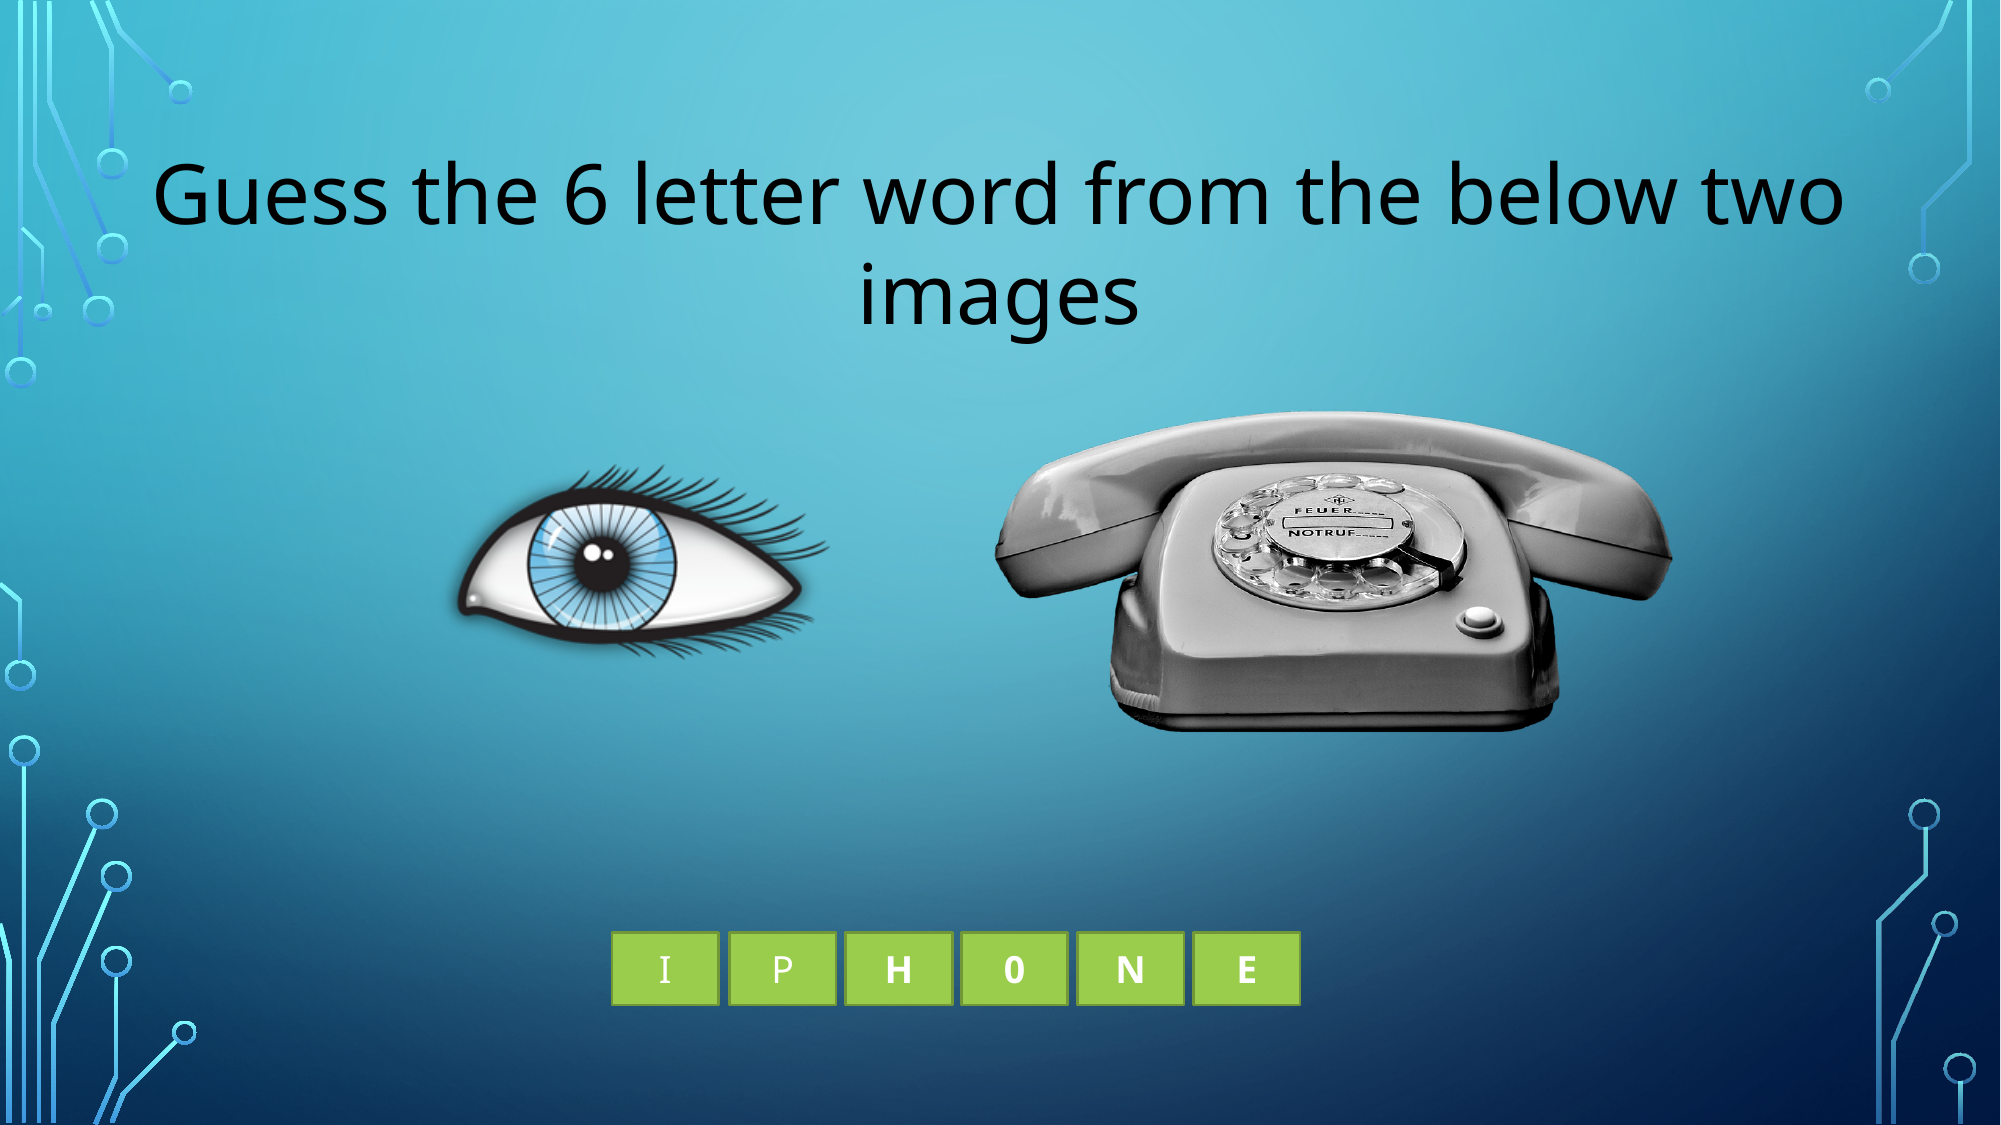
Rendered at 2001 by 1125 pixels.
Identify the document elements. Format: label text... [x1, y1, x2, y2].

text_box N [1076, 931, 1185, 1006]
text_box Guess the 6 letter word from the below two images [86, 134, 1913, 349]
text_box E [1192, 931, 1301, 1006]
text_box I [611, 931, 720, 1006]
text_box 0 [960, 931, 1069, 1006]
text_box P [728, 931, 837, 1006]
text_box H [844, 931, 954, 1006]
picture [946, 362, 1719, 781]
picture [429, 362, 830, 763]
